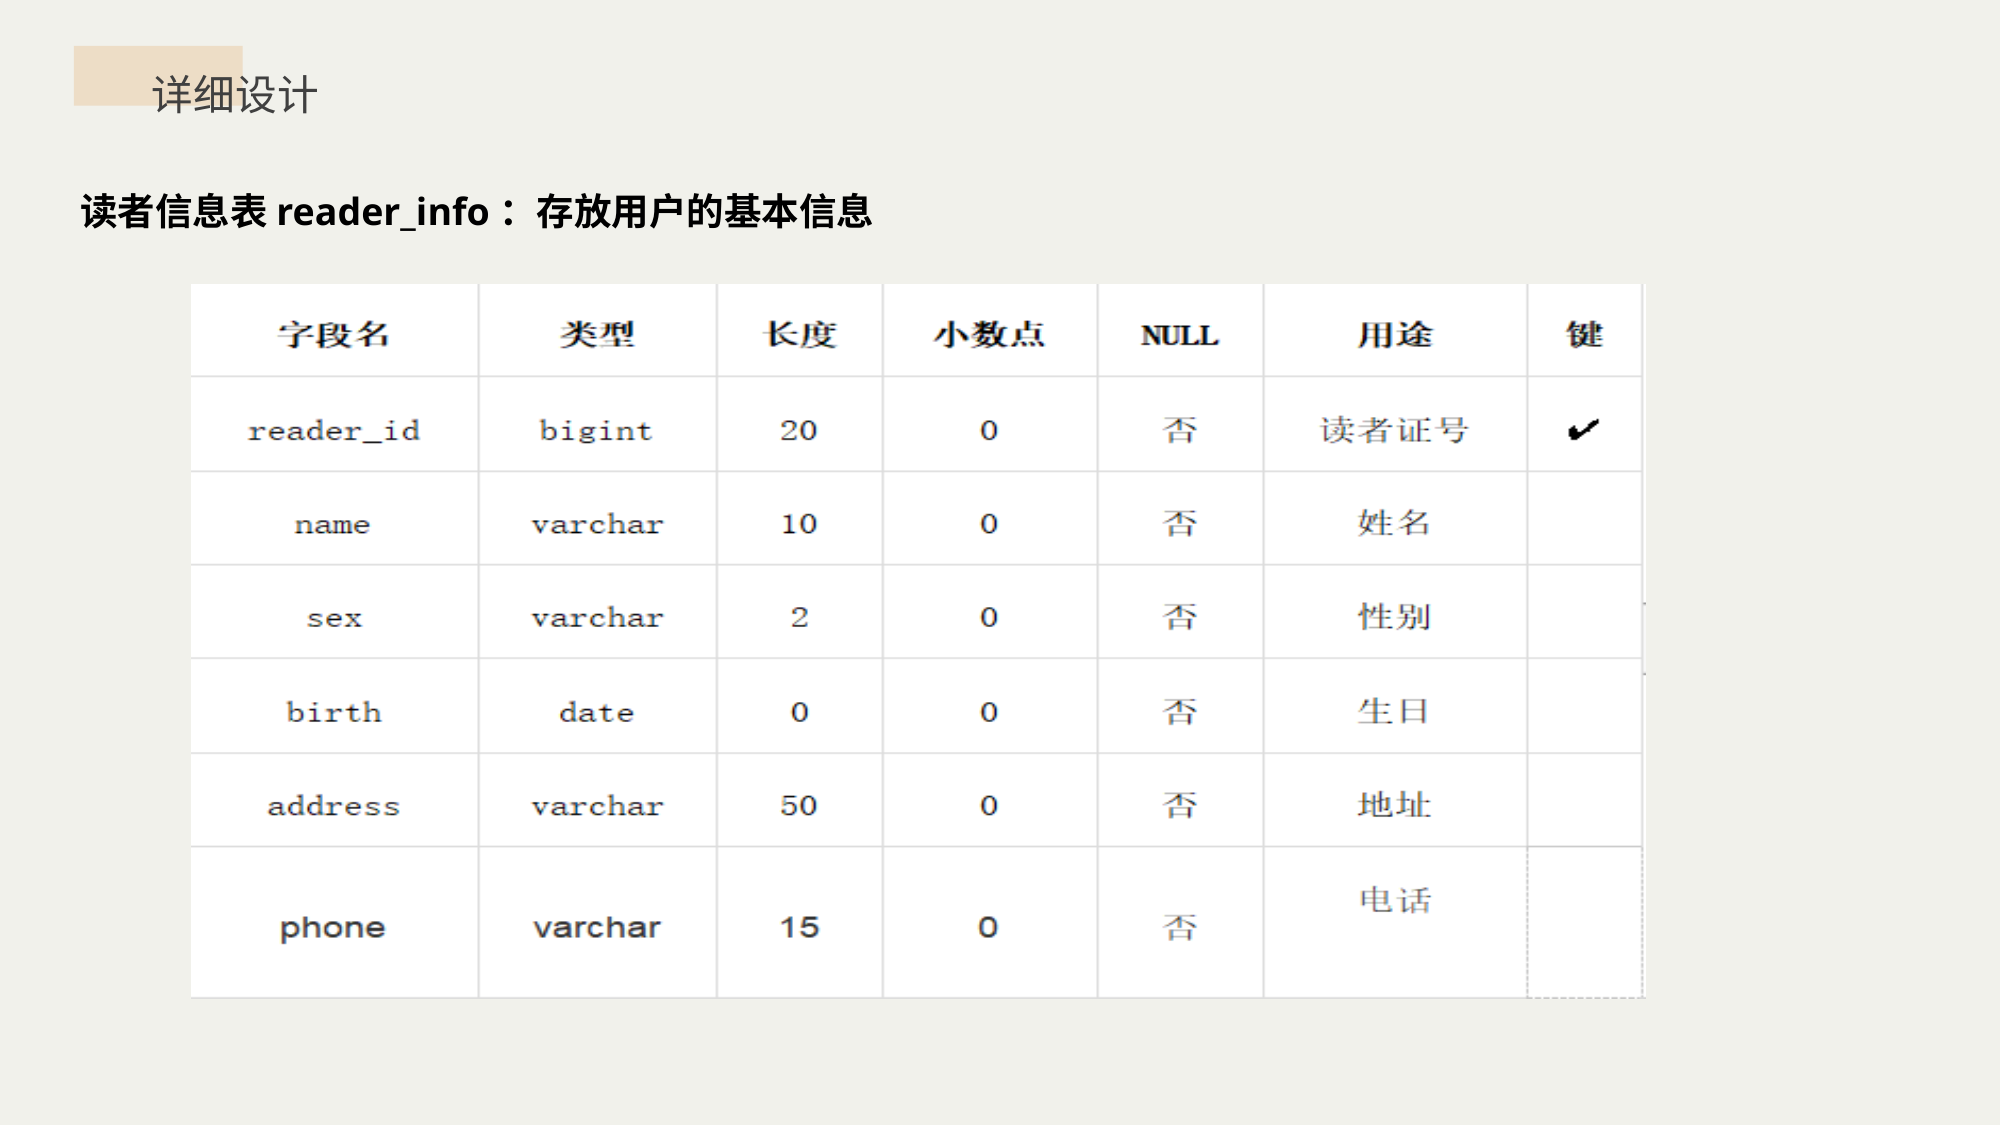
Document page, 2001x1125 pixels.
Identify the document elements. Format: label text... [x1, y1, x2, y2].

picture [191, 284, 1646, 1000]
text_box 详细设计 [137, 36, 663, 126]
text_box [73, 45, 137, 107]
text_box 读者信息表reader_info：存放用户的基本信息 [65, 181, 890, 286]
